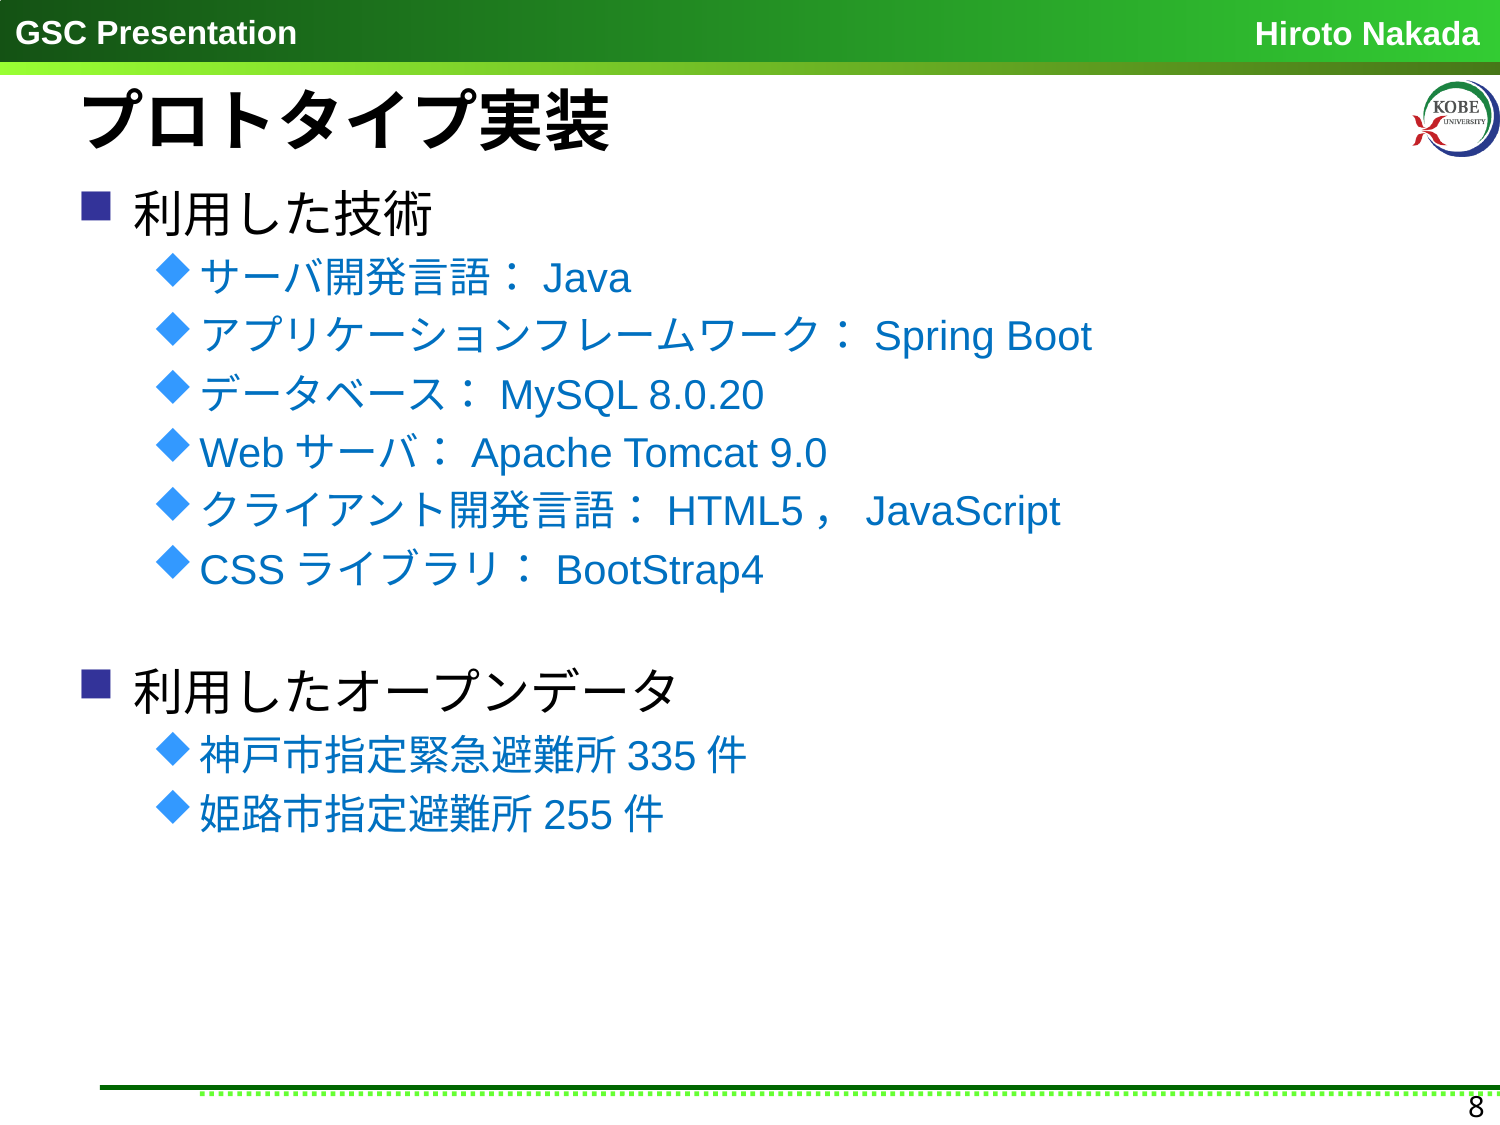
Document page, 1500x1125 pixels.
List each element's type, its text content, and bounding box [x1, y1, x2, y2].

title プロトタイプ実装 [62, 75, 1350, 163]
picture [1412, 80, 1500, 157]
slide_number 8 [1187, 1081, 1500, 1125]
list 利用した技術 サーバ開発言語：Java アプリケーションフレームワーク：Spring Boot データベース：MySQL 8.0.20 Webサーバ：Apache Tomcat 9.0 クライアント開発言語：HTML5，JavaScript CSSライブラリ：BootStrap4 利用したオープンデータ 神戸市指定緊急避難所335件 姫路市指定避難所255件 [62, 174, 1438, 1050]
